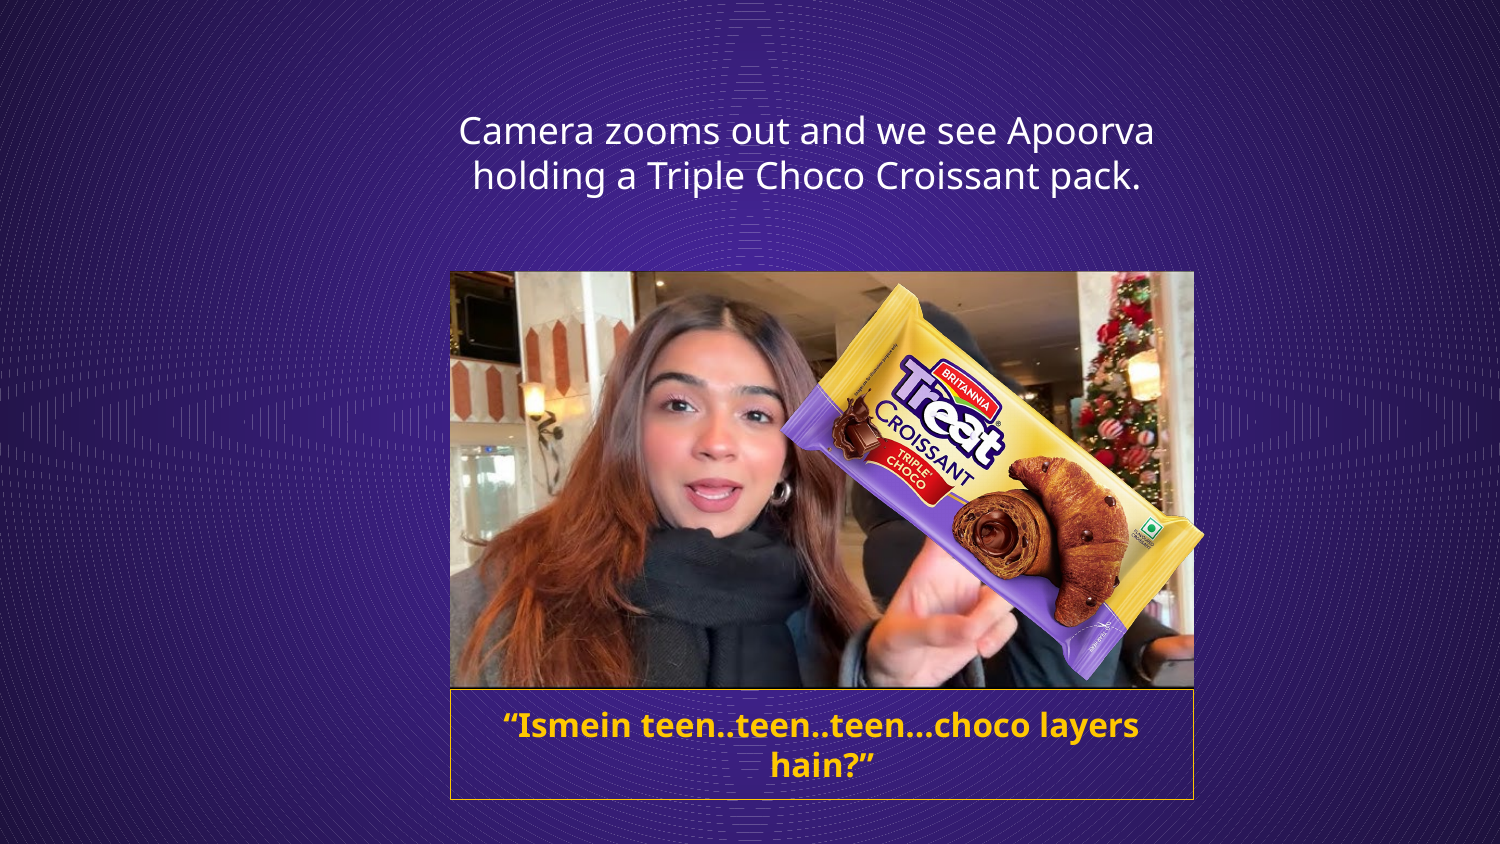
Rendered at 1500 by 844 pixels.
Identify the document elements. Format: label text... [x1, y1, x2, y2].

picture [450, 199, 1274, 690]
text_box “Ismein teen..teen..teen…choco layers hain?” [450, 698, 1194, 800]
text_box Camera zooms out and we see Apoorva holding a Triple Choco Croissant pack. [404, 91, 1210, 157]
